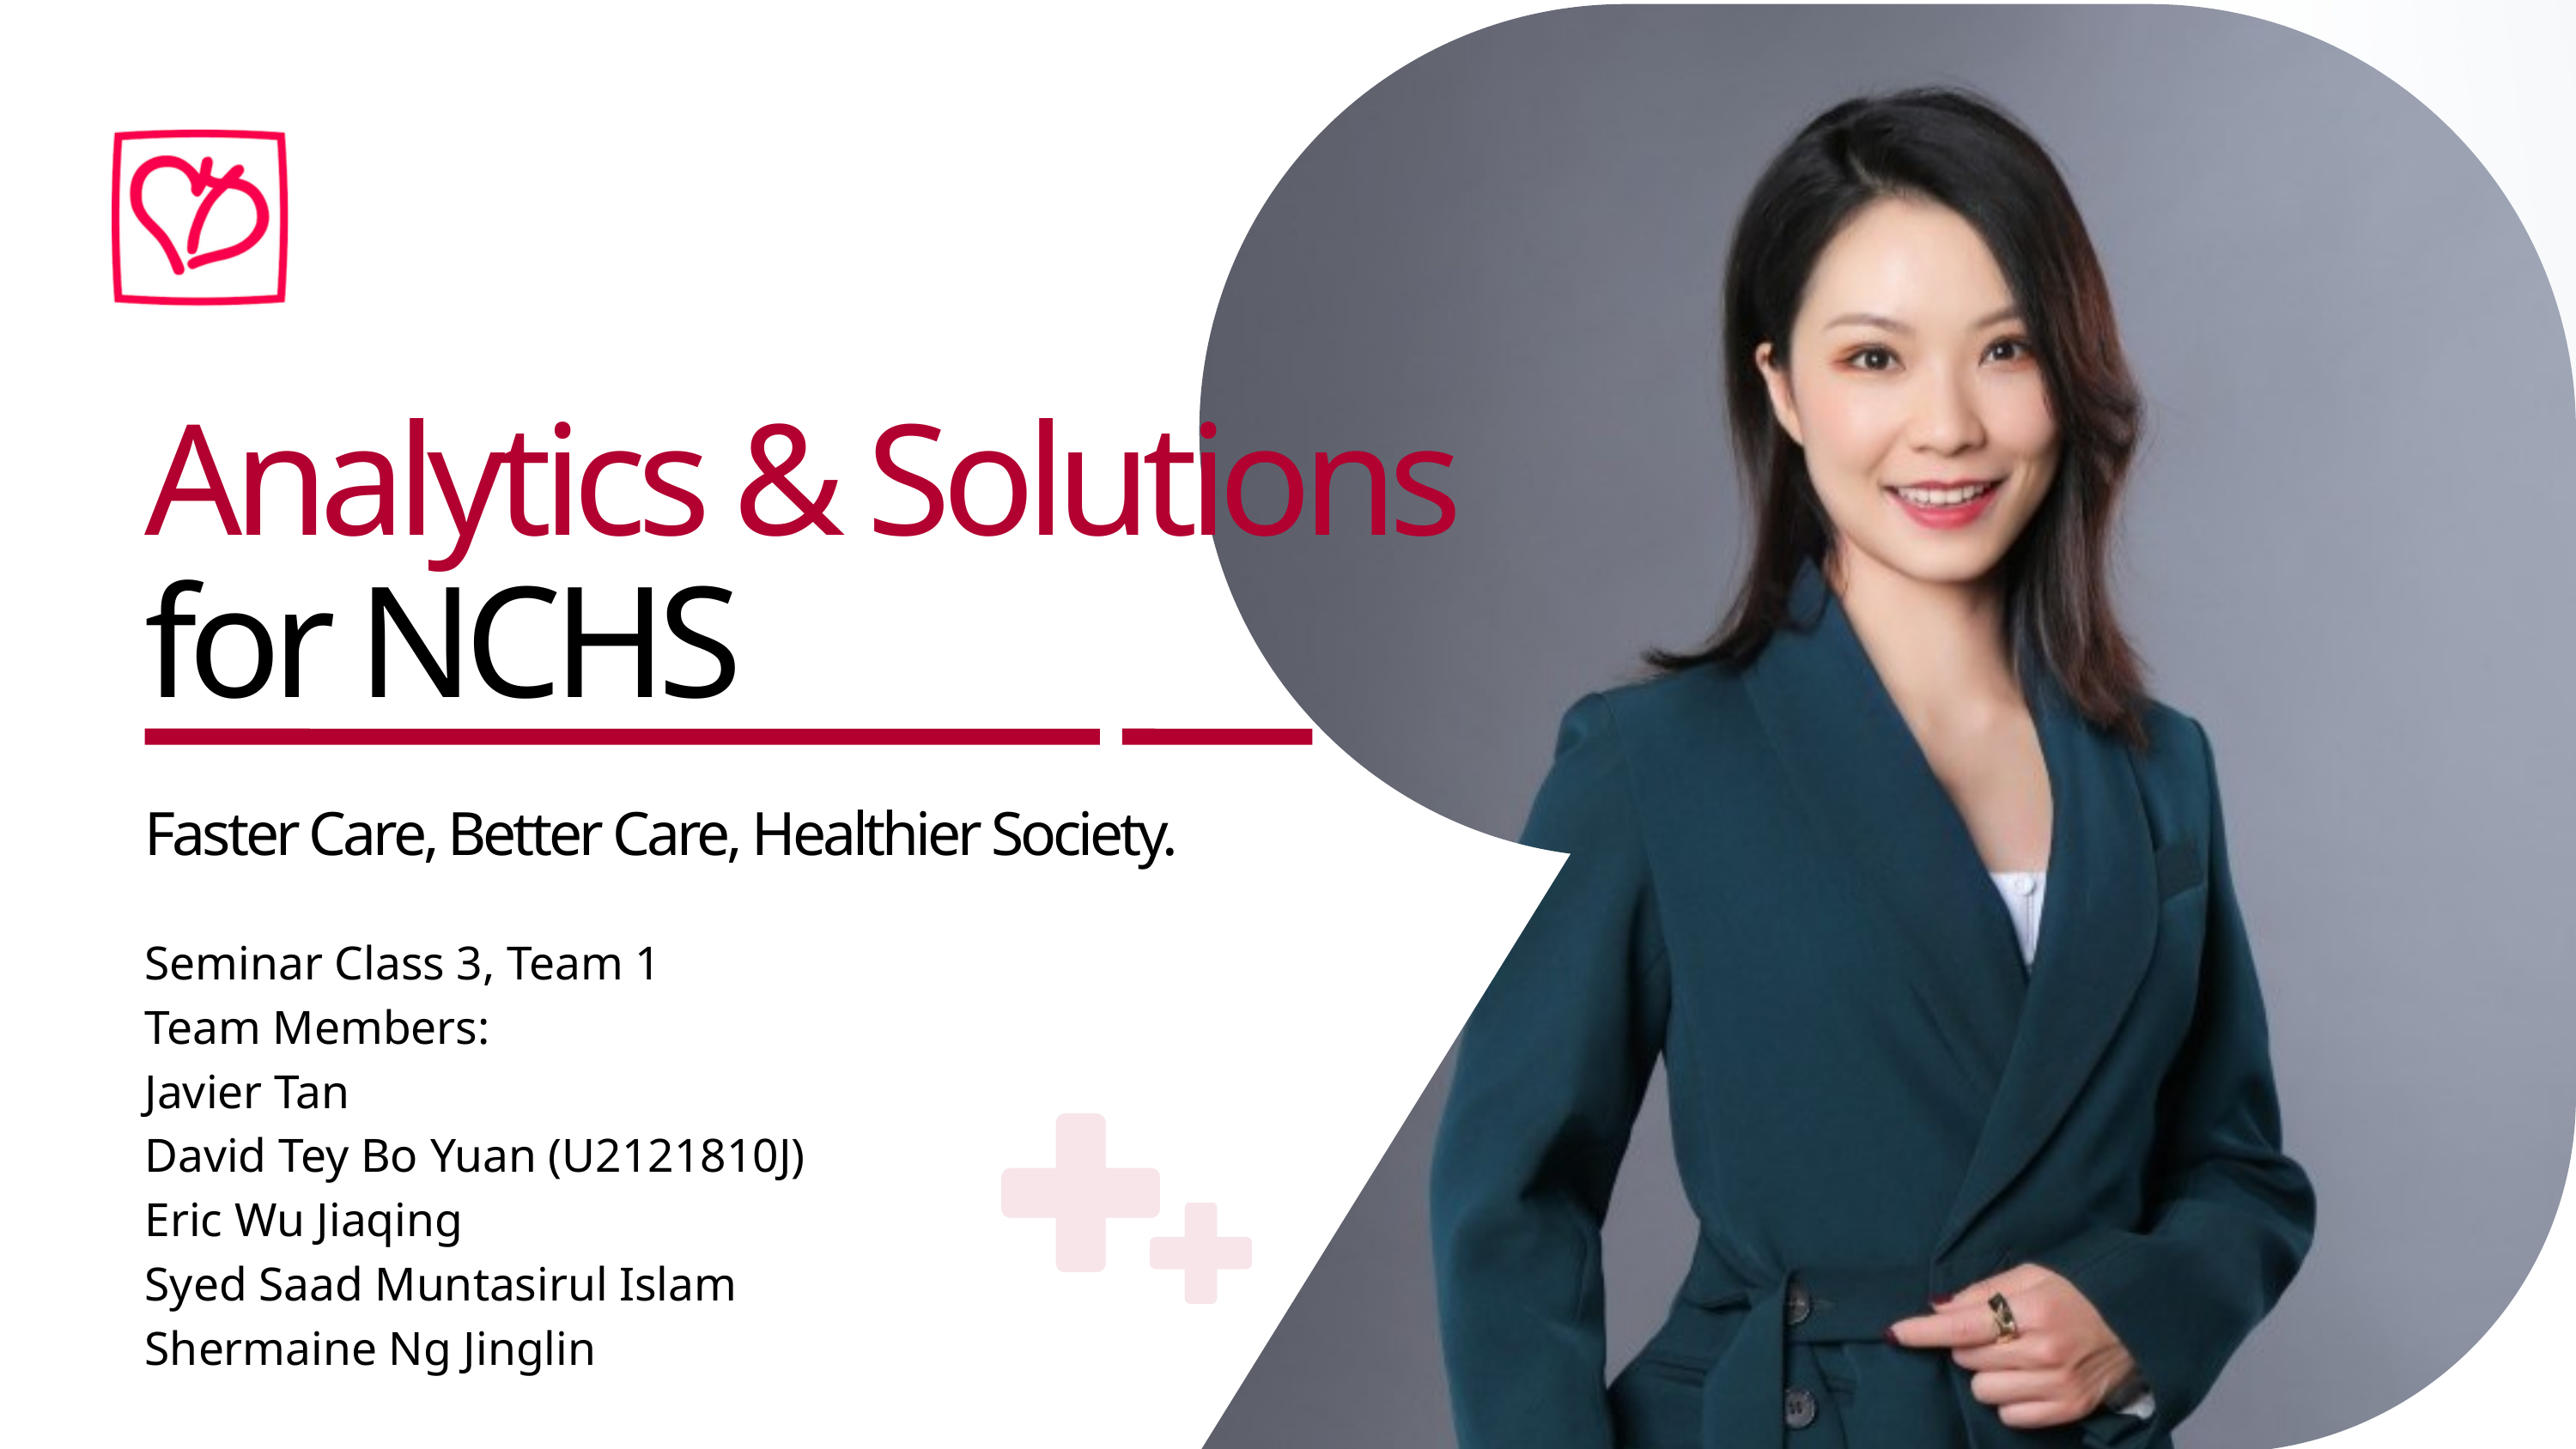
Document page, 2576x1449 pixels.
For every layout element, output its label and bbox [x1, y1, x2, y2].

picture [0, 0, 2576, 1449]
text_box [1199, 3, 2576, 1449]
